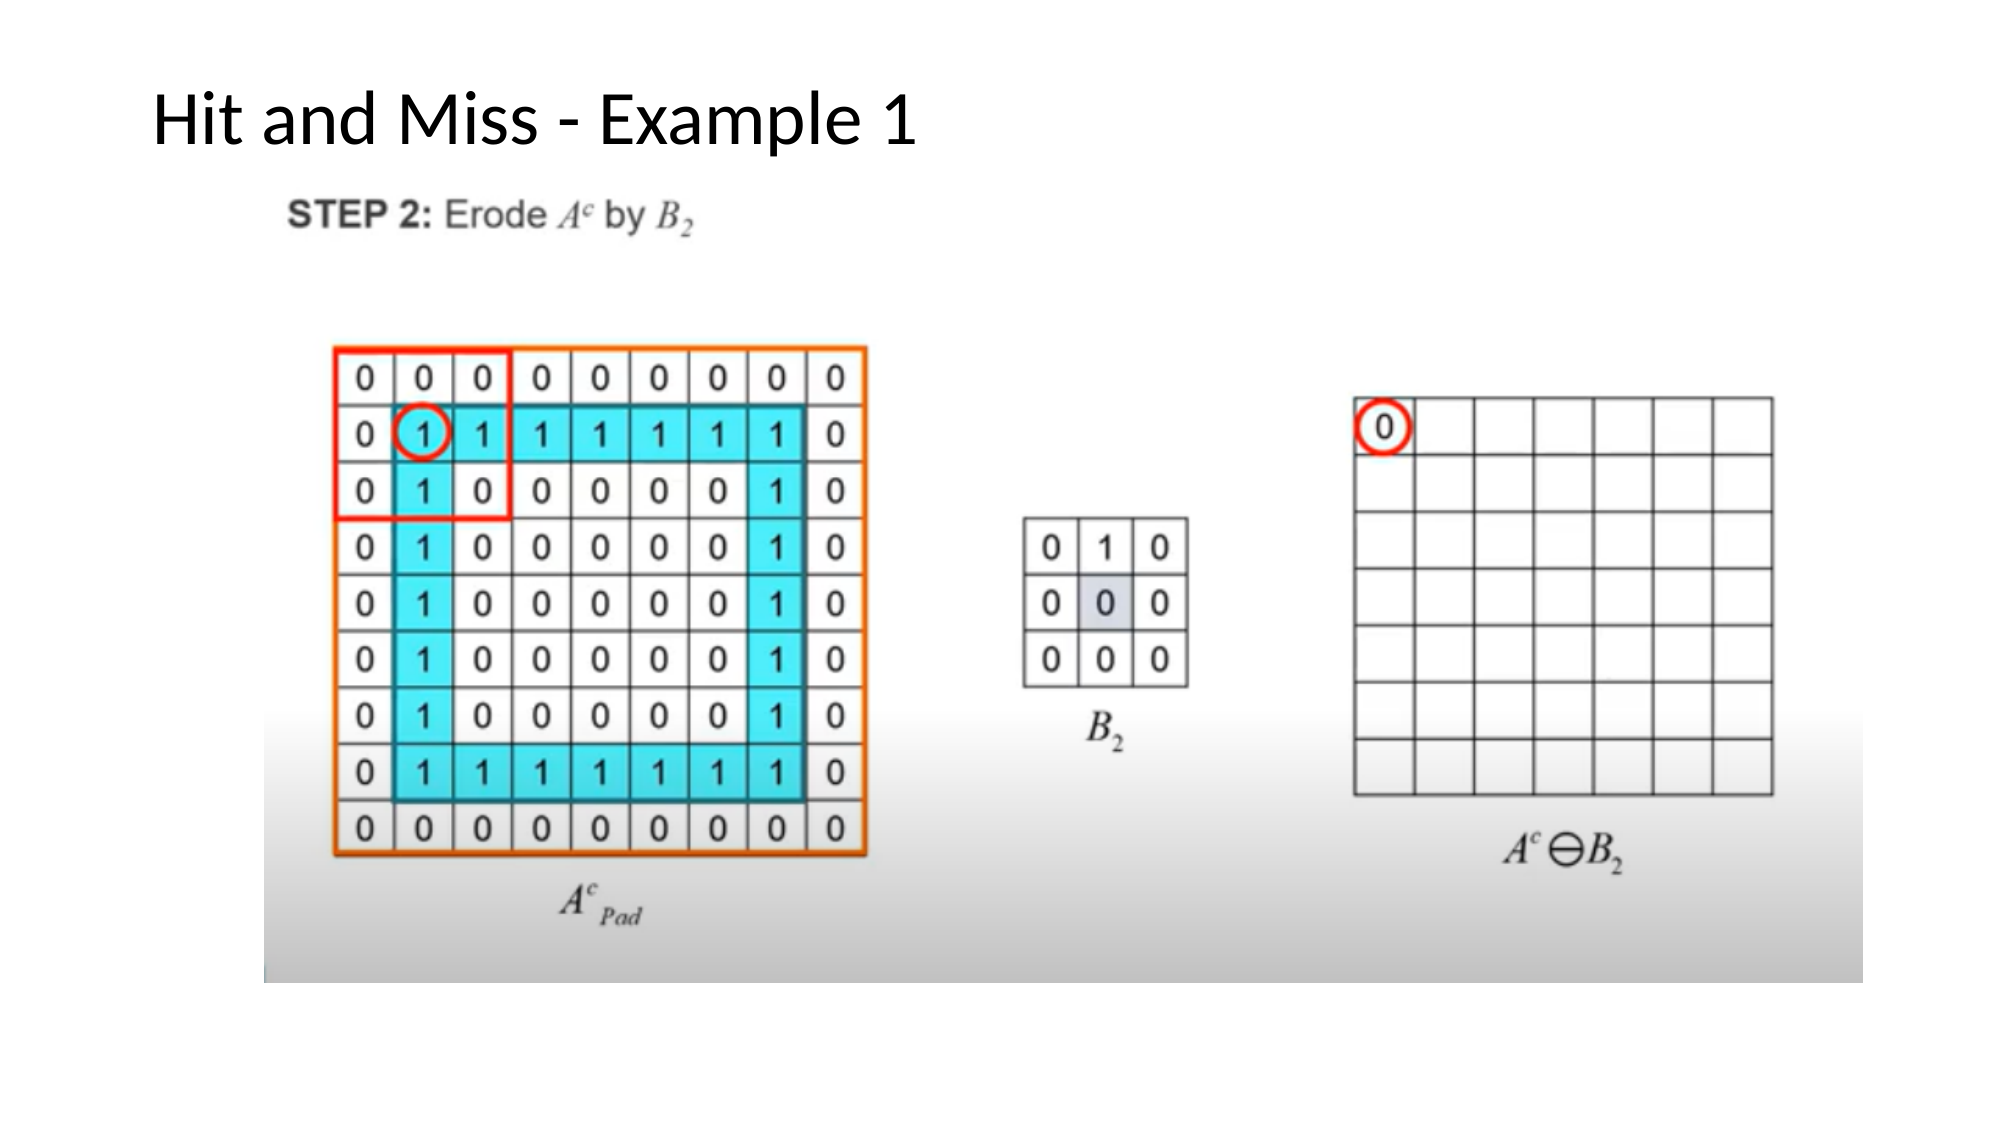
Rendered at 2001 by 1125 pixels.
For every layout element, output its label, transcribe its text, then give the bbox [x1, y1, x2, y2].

title Hit and Miss - Example 1 [137, 59, 1863, 186]
picture [263, 184, 1863, 983]
